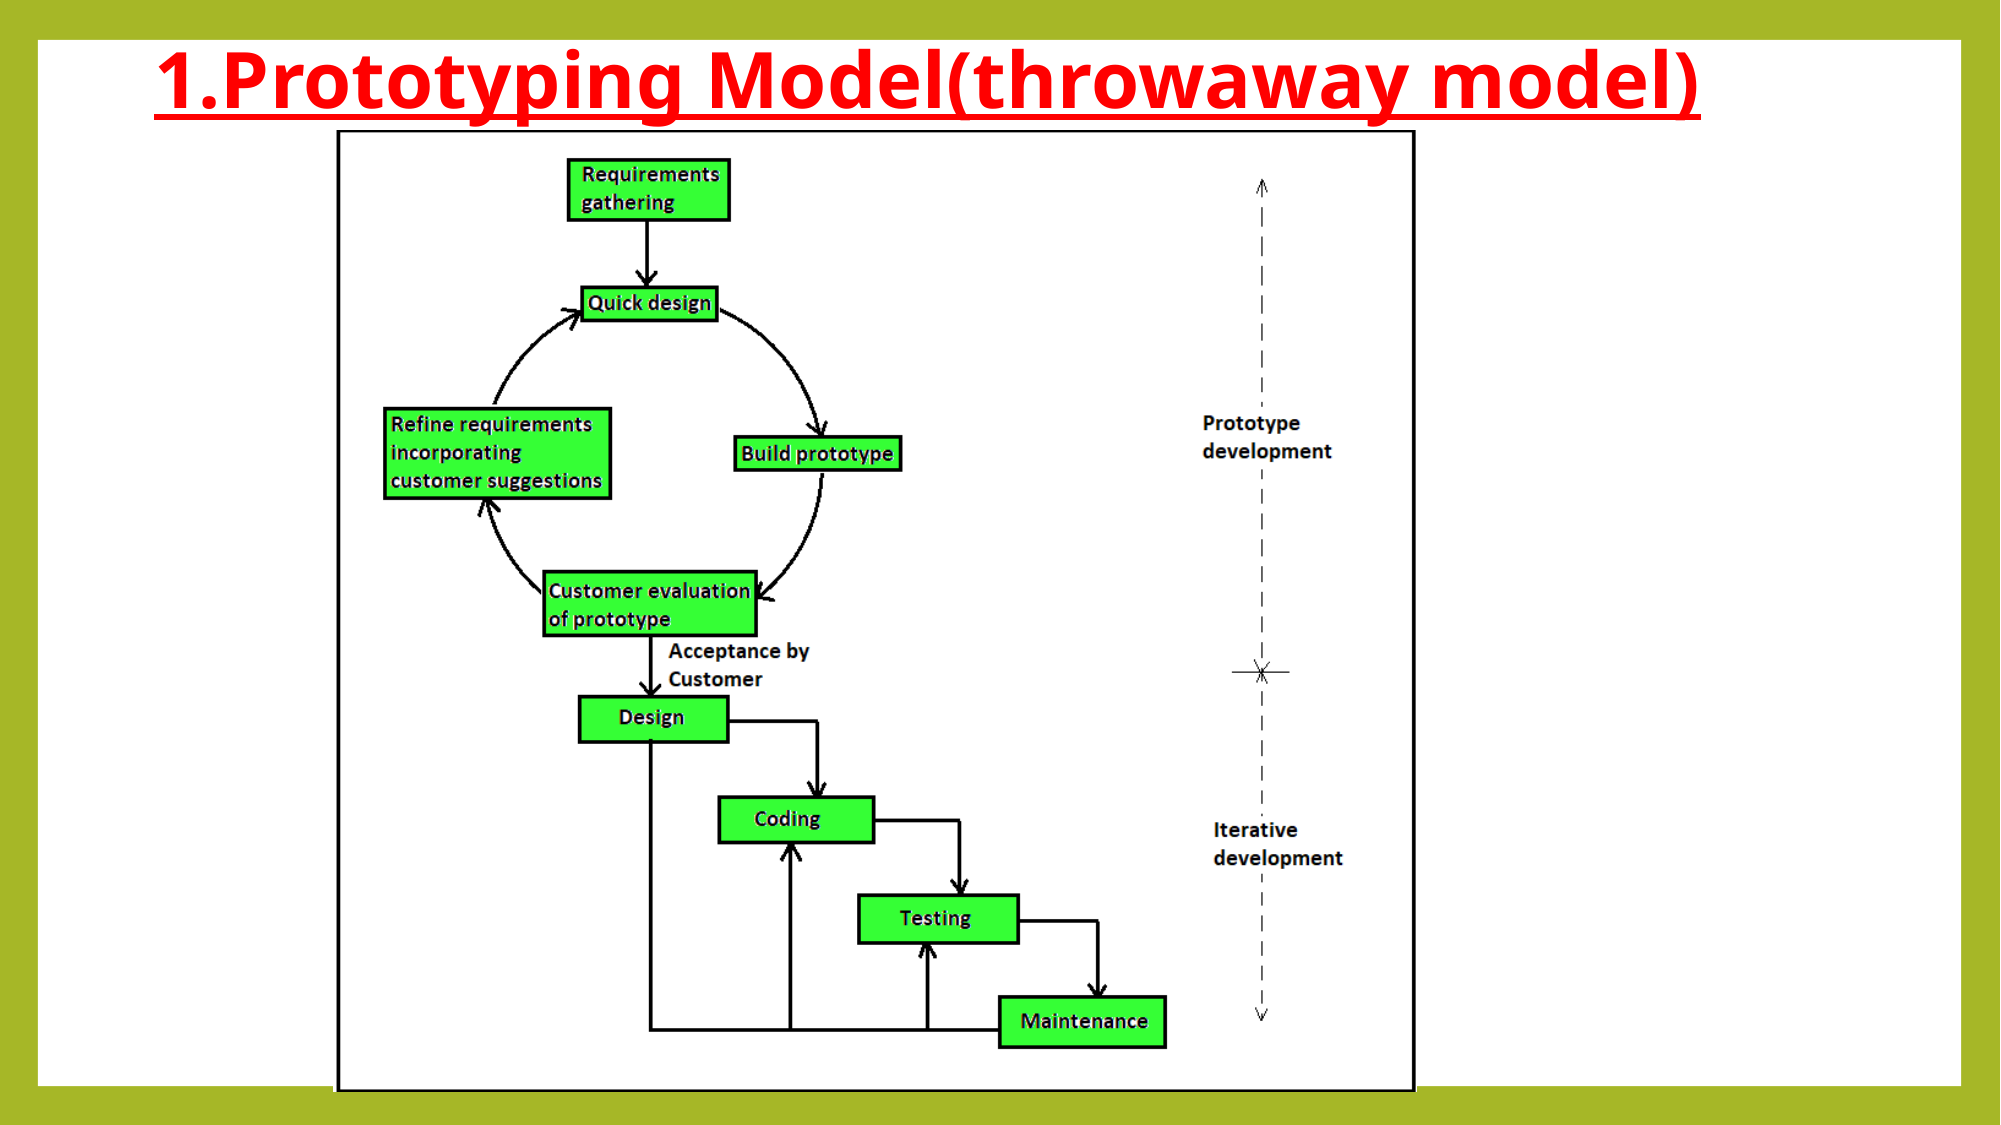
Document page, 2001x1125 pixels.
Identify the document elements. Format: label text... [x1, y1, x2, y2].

title 1.Prototyping Model(throwaway model) [139, 24, 1813, 142]
list [164, 116, 1836, 1107]
text_box [189, 141, 1861, 1125]
picture [332, 130, 1417, 1093]
